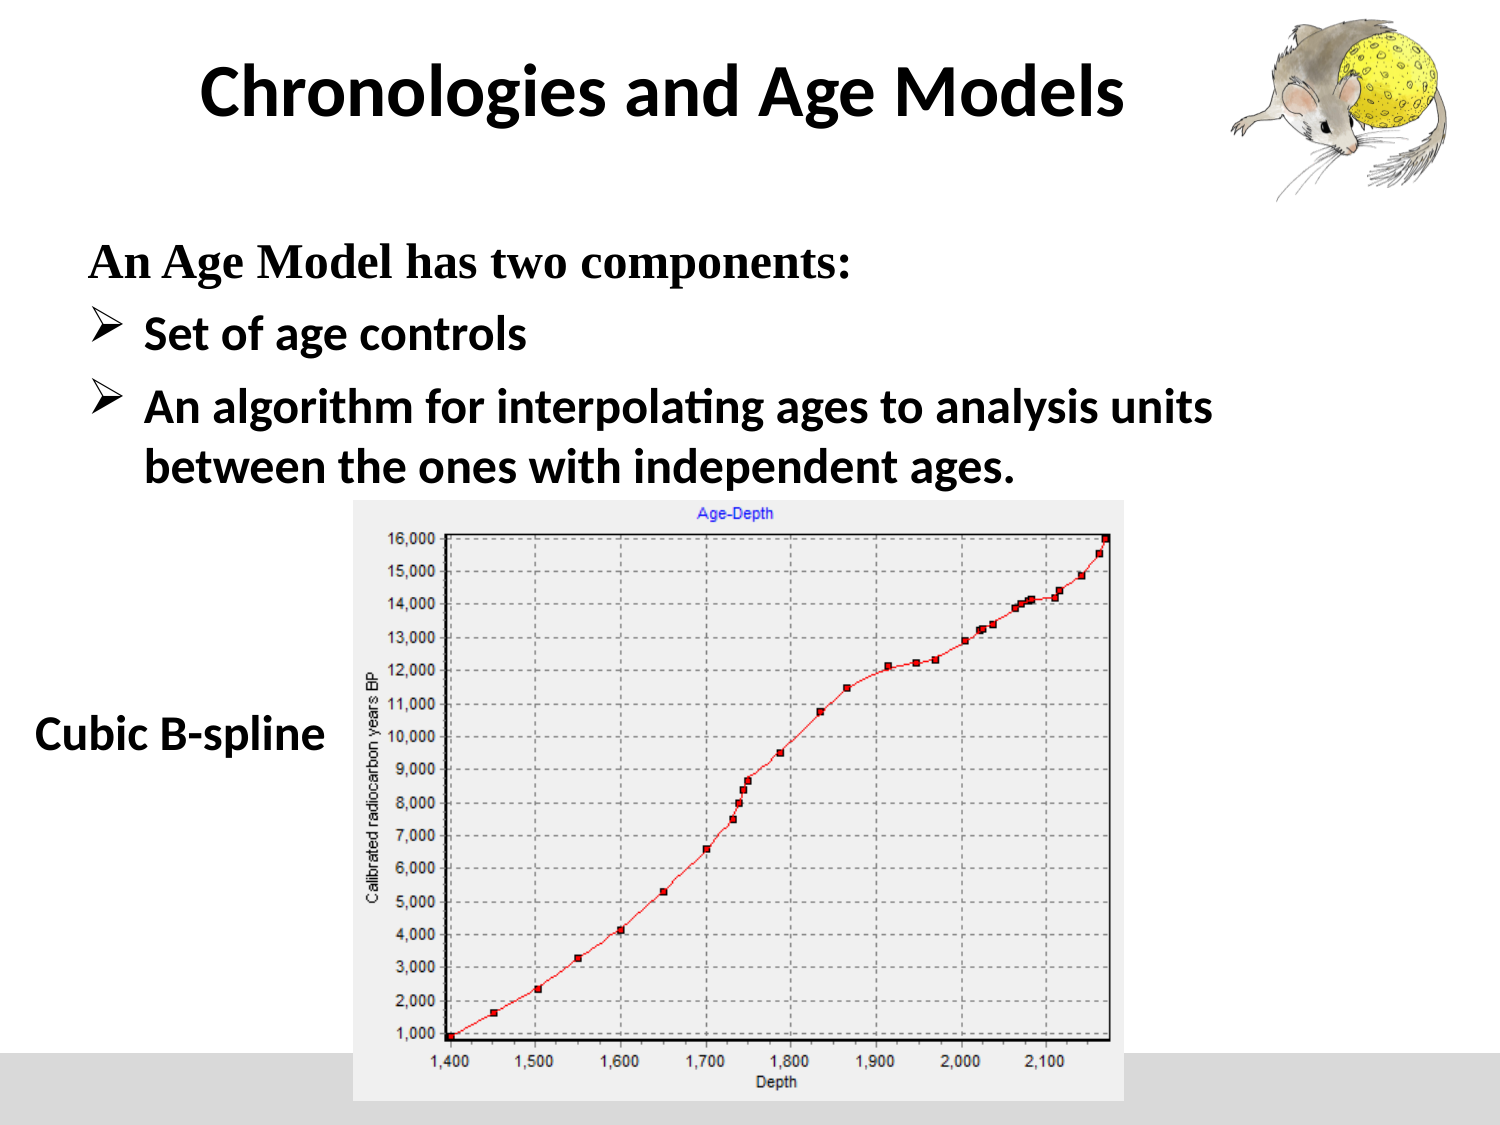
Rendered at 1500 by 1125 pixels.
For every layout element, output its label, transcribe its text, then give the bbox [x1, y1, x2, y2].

text_box Cubic B-spline [20, 693, 342, 769]
text_box An Age Model has two components: Set of age controls An algorithm for interpolating ages to analysis units between the ones with independent ages. [72, 220, 1421, 501]
picture [1199, 0, 1500, 224]
picture [353, 500, 1124, 1102]
text_box Chronologies and Age Models [186, 34, 1142, 139]
